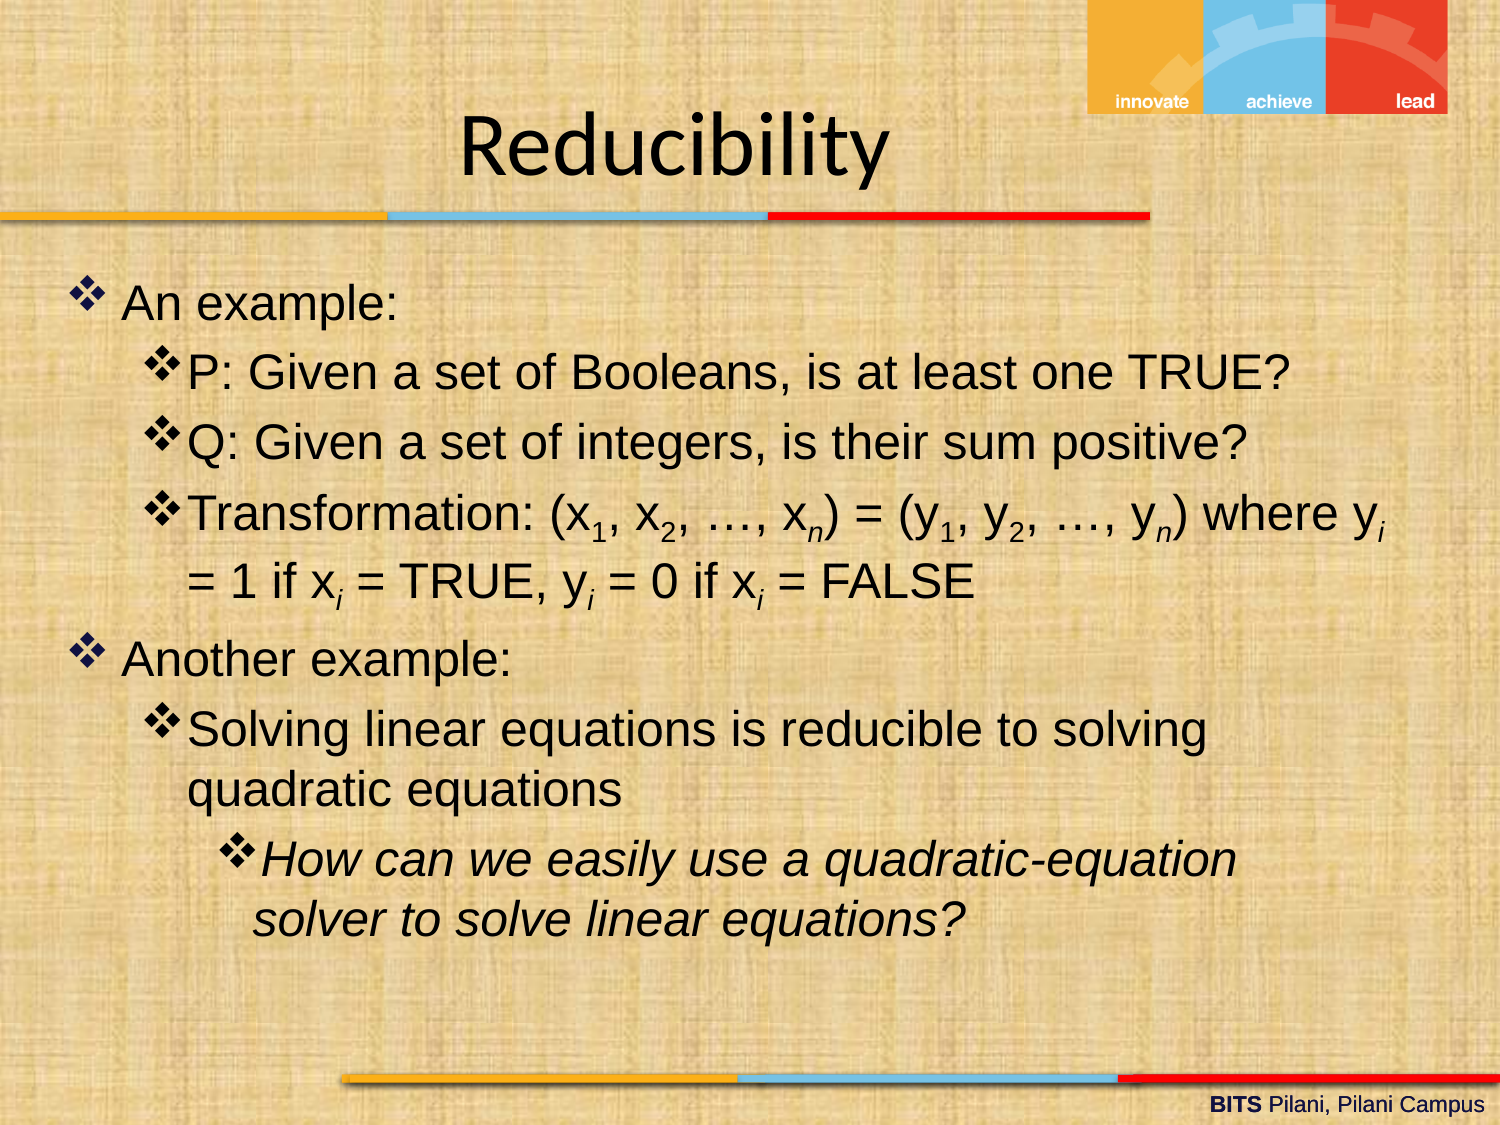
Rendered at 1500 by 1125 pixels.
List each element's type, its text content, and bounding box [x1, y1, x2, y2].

picture [0, 0, 1500, 1125]
list An example: P: Given a set of Booleans, is at least one TRUE? Q: Given a set of integers, is their sum positive? Transformation: (x1, x2, …, xn) = (y1, y2, …, yn) where yi = 1 if xi = TRUE, yi = 0 if xi = FALSE Another example: Solving linear equations is reducible to solving quadratic equations How can we easily use a quadratic-equation solver to solve linear equations? [50, 262, 1400, 1005]
title Reducibility [0, 45, 1350, 233]
